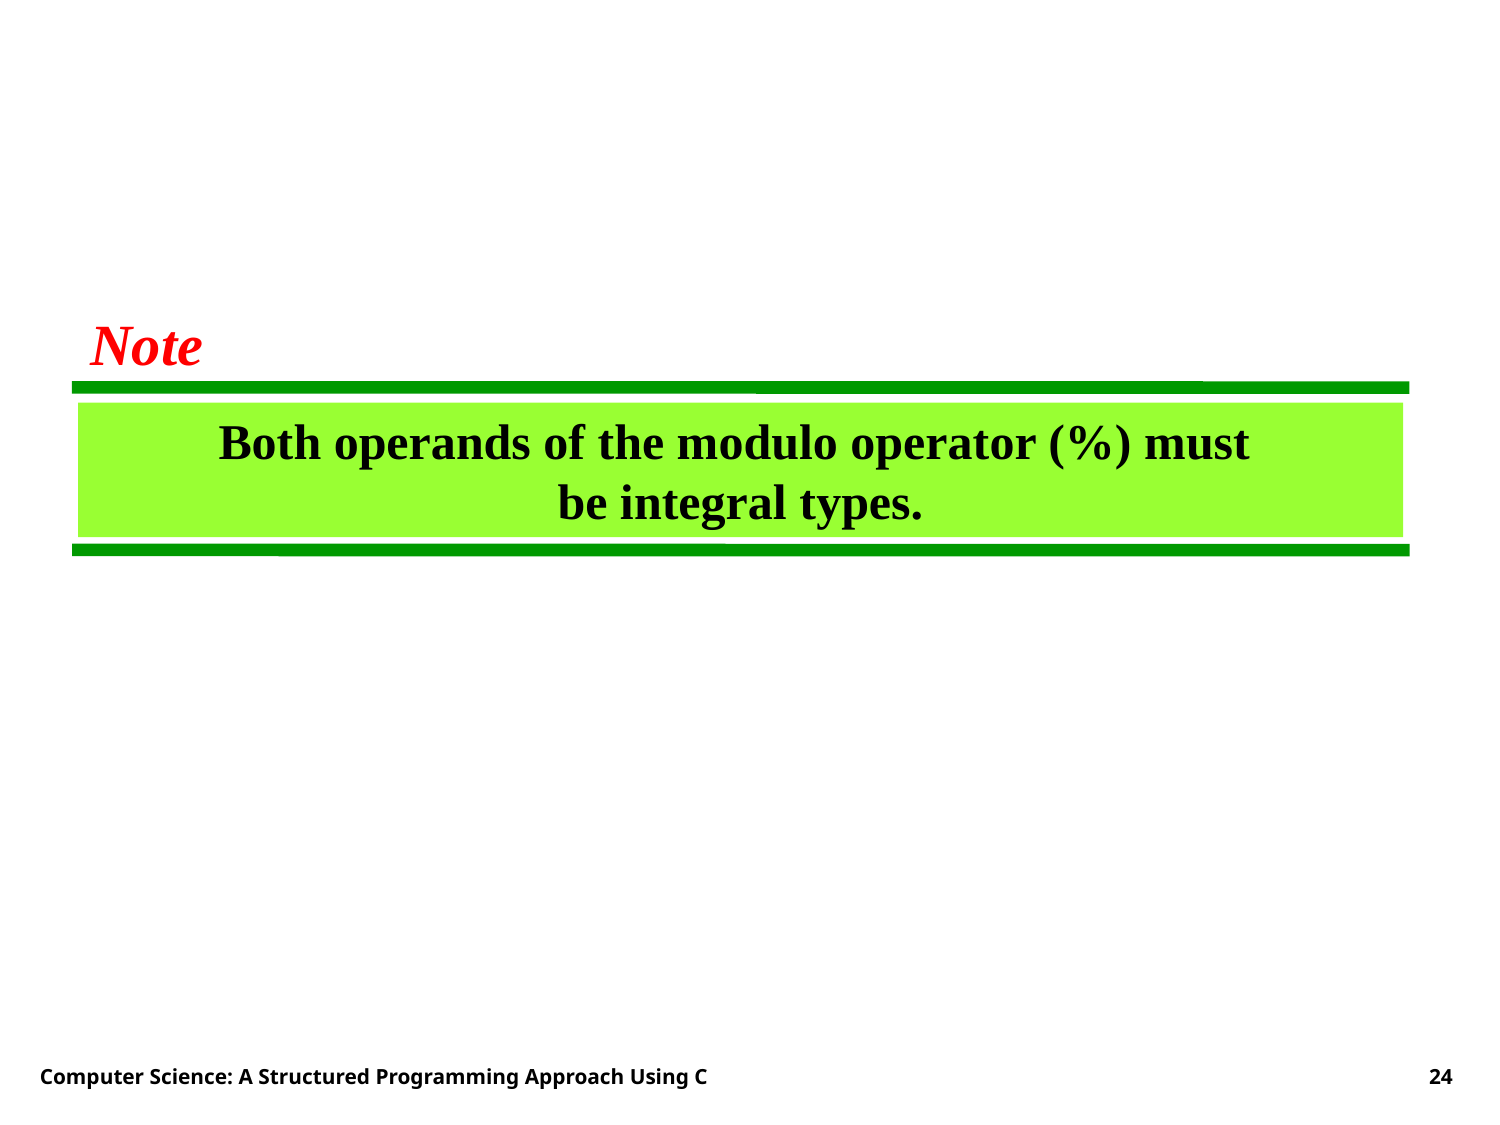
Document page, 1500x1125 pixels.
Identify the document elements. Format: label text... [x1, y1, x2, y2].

text_box Note [75, 299, 219, 385]
footer Computer Science: A Structured Programming Approach Using C [24, 1023, 876, 1100]
slide_number 24 [1154, 1023, 1468, 1100]
text_box Both operands of the modulo operator (%) must be integral types. [78, 402, 1404, 538]
